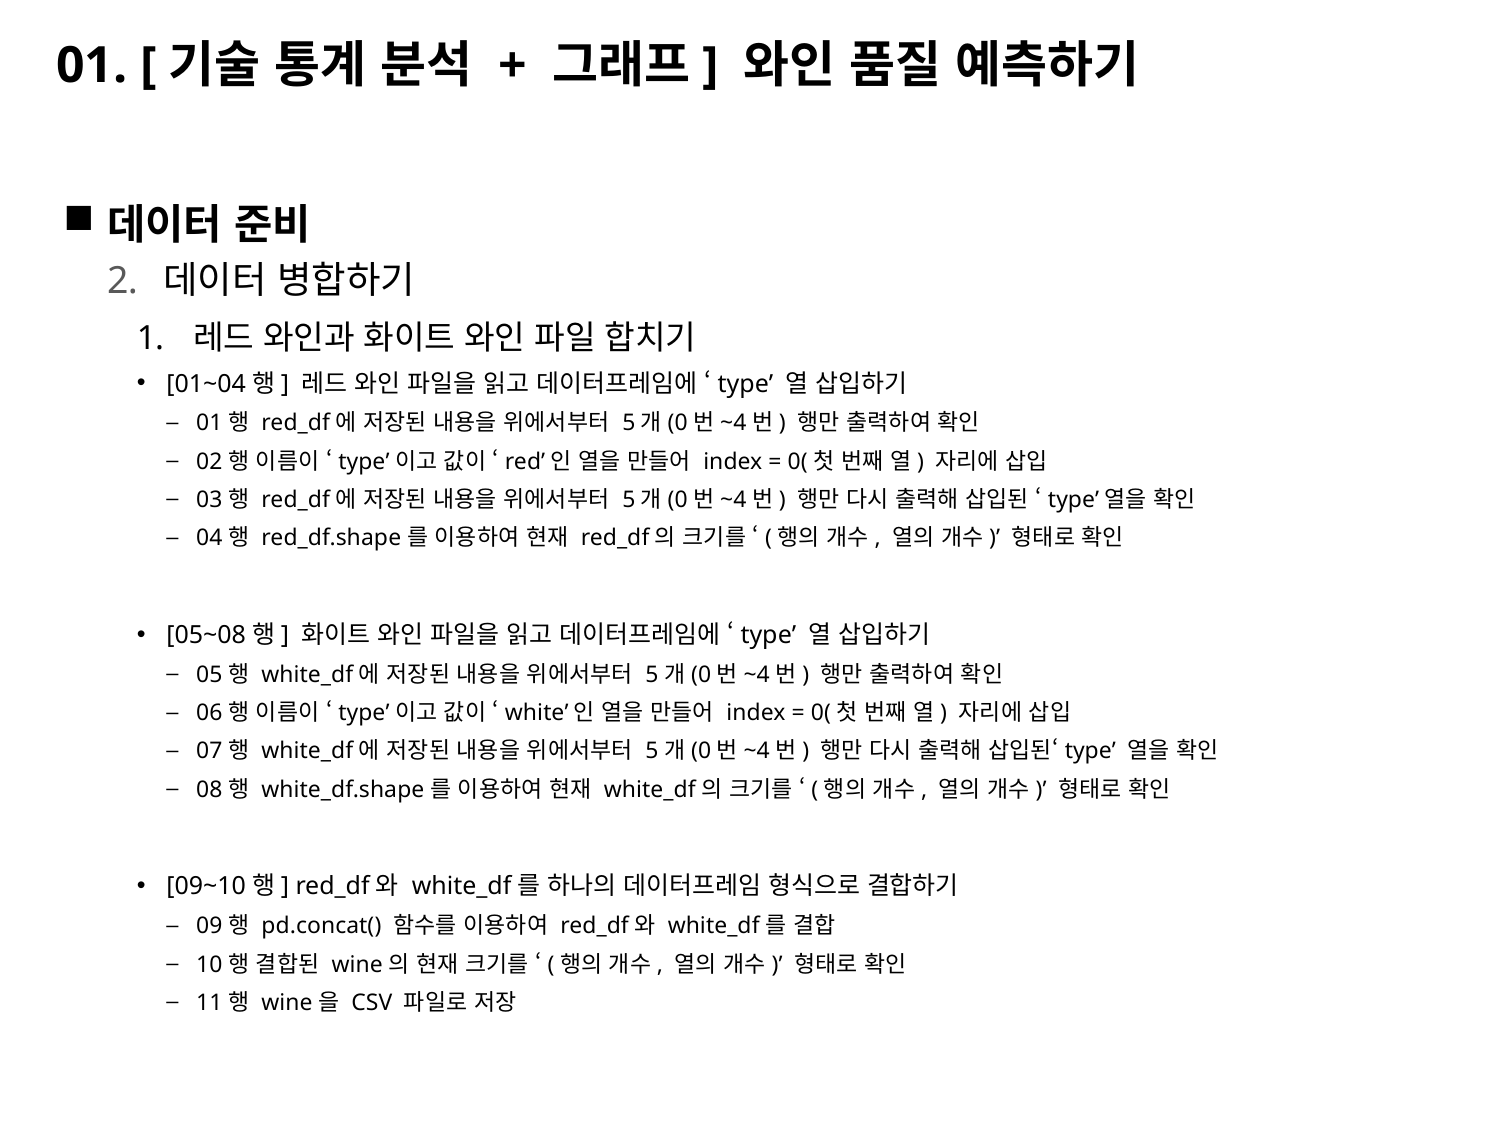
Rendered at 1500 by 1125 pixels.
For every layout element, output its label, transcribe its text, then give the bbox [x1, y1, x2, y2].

list 데이터 준비 데이터 병합하기 레드 와인과 화이트 와인 파일 합치기 [01~04행] 레드 와인 파일을 읽고 데이터프레임에 ‘type’ 열 삽입하기 01행 red_df에 저장된 내용을 위에서부터 5개(0번~4번) 행만 출력하여 확인 02행 이름이 ‘type’이고 값이 ‘red’인 열을 만들어 index = 0(첫 번째 열) 자리에 삽입 03행 red_df에 저장된 내용을 위에서부터 5개(0번~4번) 행만 다시 출력해 삽입된 ‘type’열을 확인 04행 red_df.shape를 이용하여 현재 red_df의 크기를 ‘(행의 개수, 열의 개수)’ 형태로 확인 [05~08행] 화이트 와인 파일을 읽고 데이터프레임에 ‘type’ 열 삽입하기 05행 white_df에 저장된 내용을 위에서부터 5개(0번~4번) 행만 출력하여 확인 06행 이름이 ‘type’이고 값이 ‘white’인 열을 만들어 index = 0(첫 번째 열) 자리에 삽입 07행 white_df에 저장된 내용을 위에서부터 5개(0번~4번) 행만 다시 출력해 삽입된‘type’ 열을 확인 08행 white_df.shape를 이용하여 현재 white_df의 크기를 ‘(행의 개수, 열의 개수)’ 형태로 확인 [09~10행] red_df와 white_df를 하나의 데이터프레임 형식으로 결합하기 09행 pd.concat() 함수를 이용하여 red_df와 white_df를 결합 10행 결합된 wine의 현재 크기를 ‘(행의 개수, 열의 개수)’ 형태로 확인 11행 wine을 CSV 파일로 저장 [48, 165, 1459, 1064]
title 01. [기술 통계 분석 + 그래프] 와인 품질 예측하기 [41, 17, 1282, 107]
text_box [678, 487, 829, 638]
